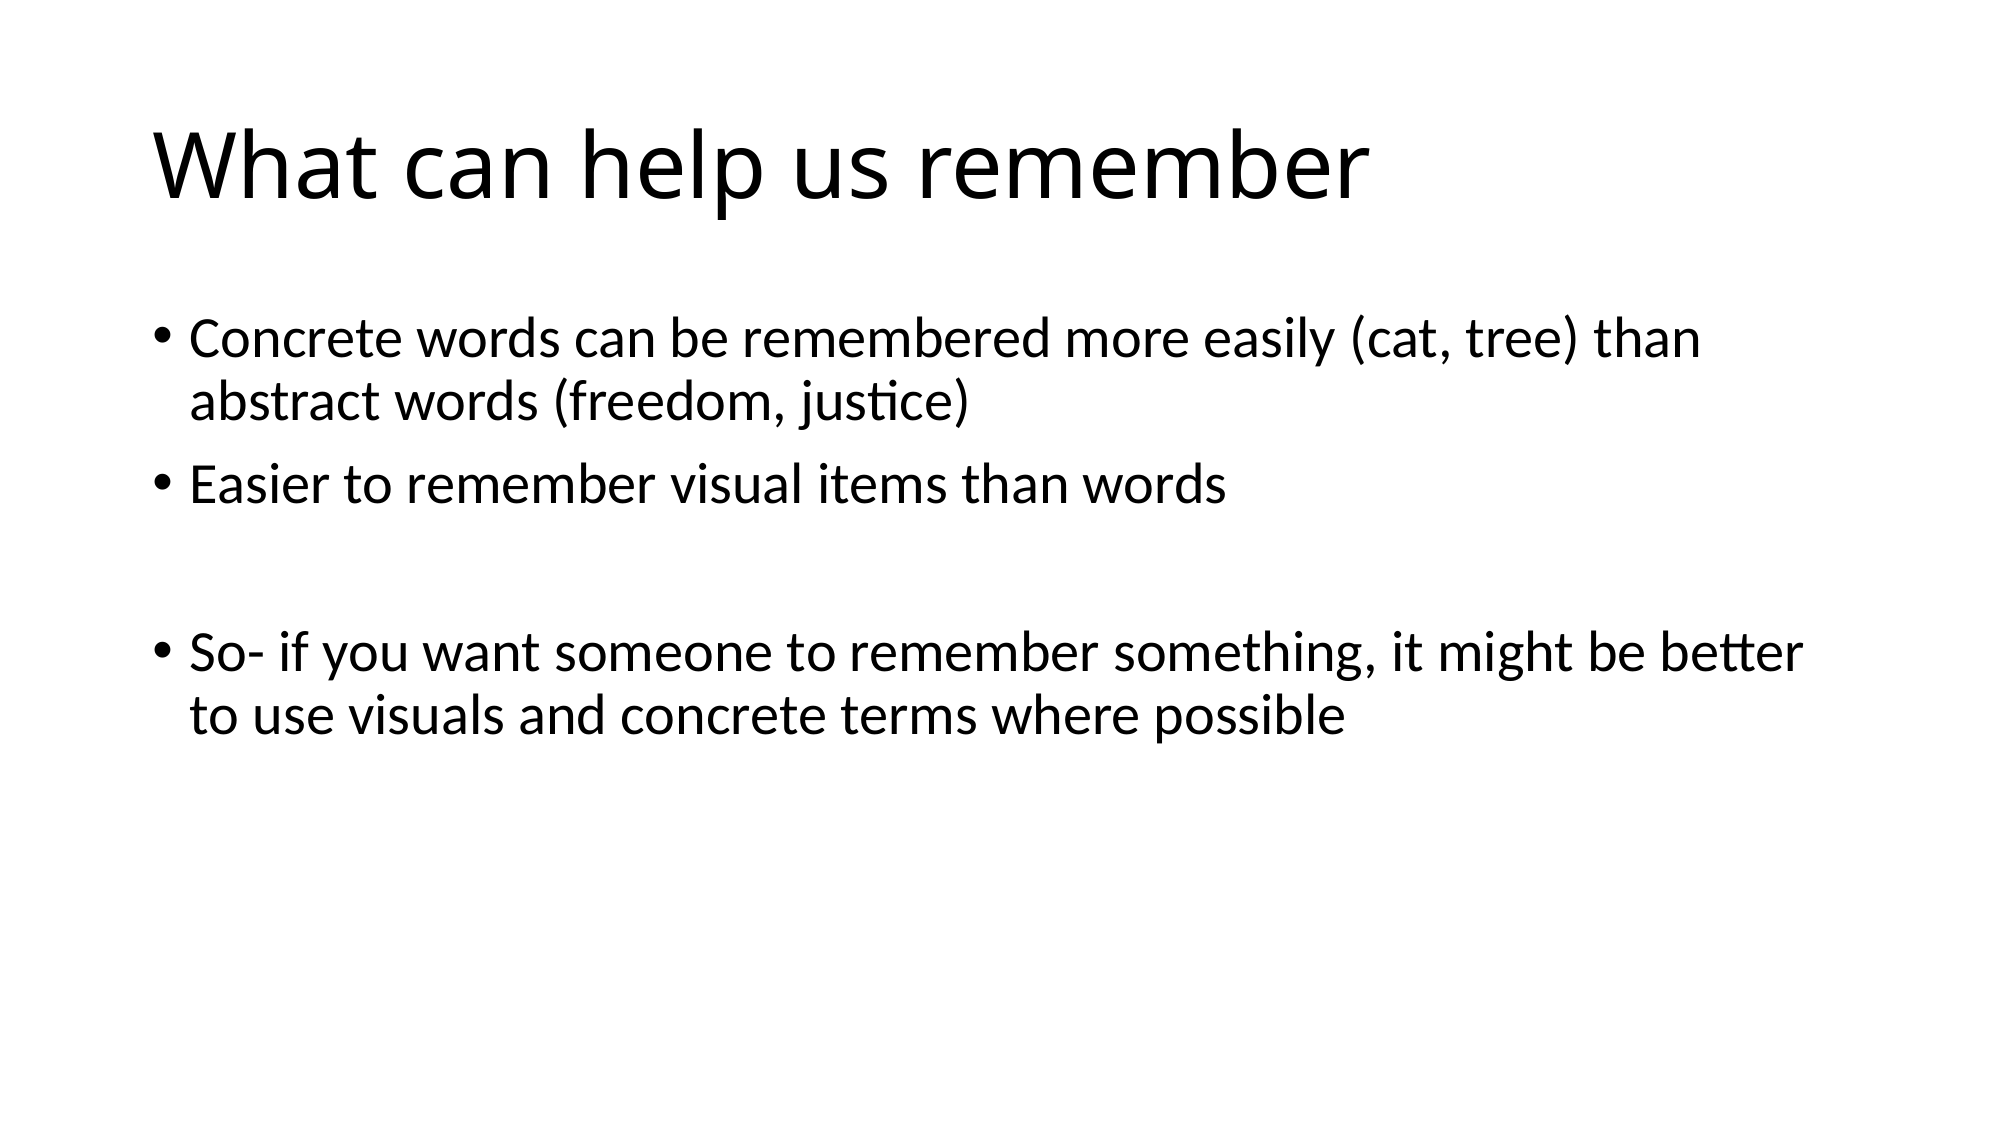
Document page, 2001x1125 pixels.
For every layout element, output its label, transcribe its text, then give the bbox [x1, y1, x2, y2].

list Concrete words can be remembered more easily (cat, tree) than abstract words (freedom, justice) Easier to remember visual items than words So- if you want someone to remember something, it might be better to use visuals and concrete terms where possible [137, 299, 1863, 1014]
title What can help us remember [137, 59, 1863, 278]
